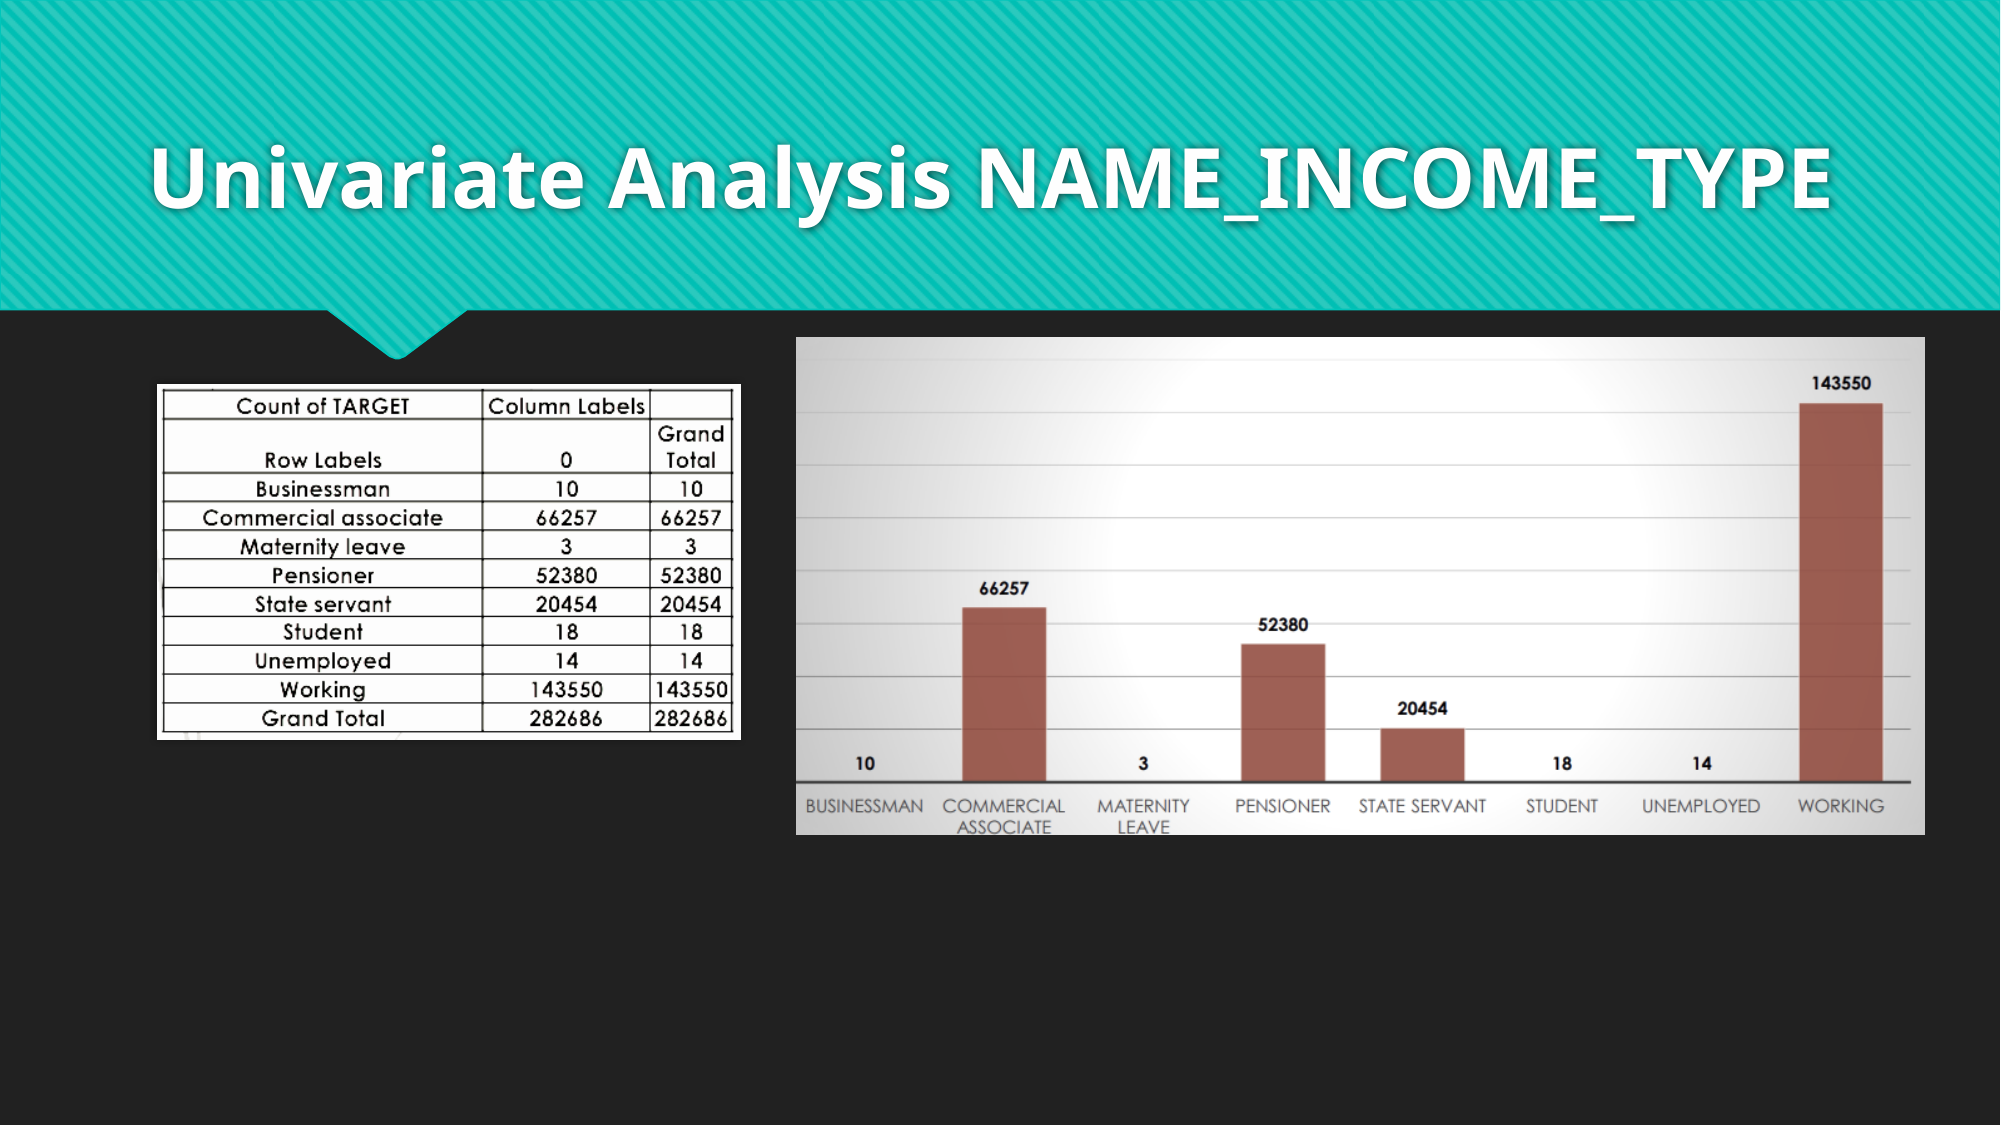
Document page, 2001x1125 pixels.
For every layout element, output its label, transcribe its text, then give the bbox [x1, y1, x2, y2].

picture [796, 337, 1925, 836]
title Univariate Analysis NAME_INCOME_TYPE [132, 73, 1868, 233]
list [157, 384, 741, 741]
